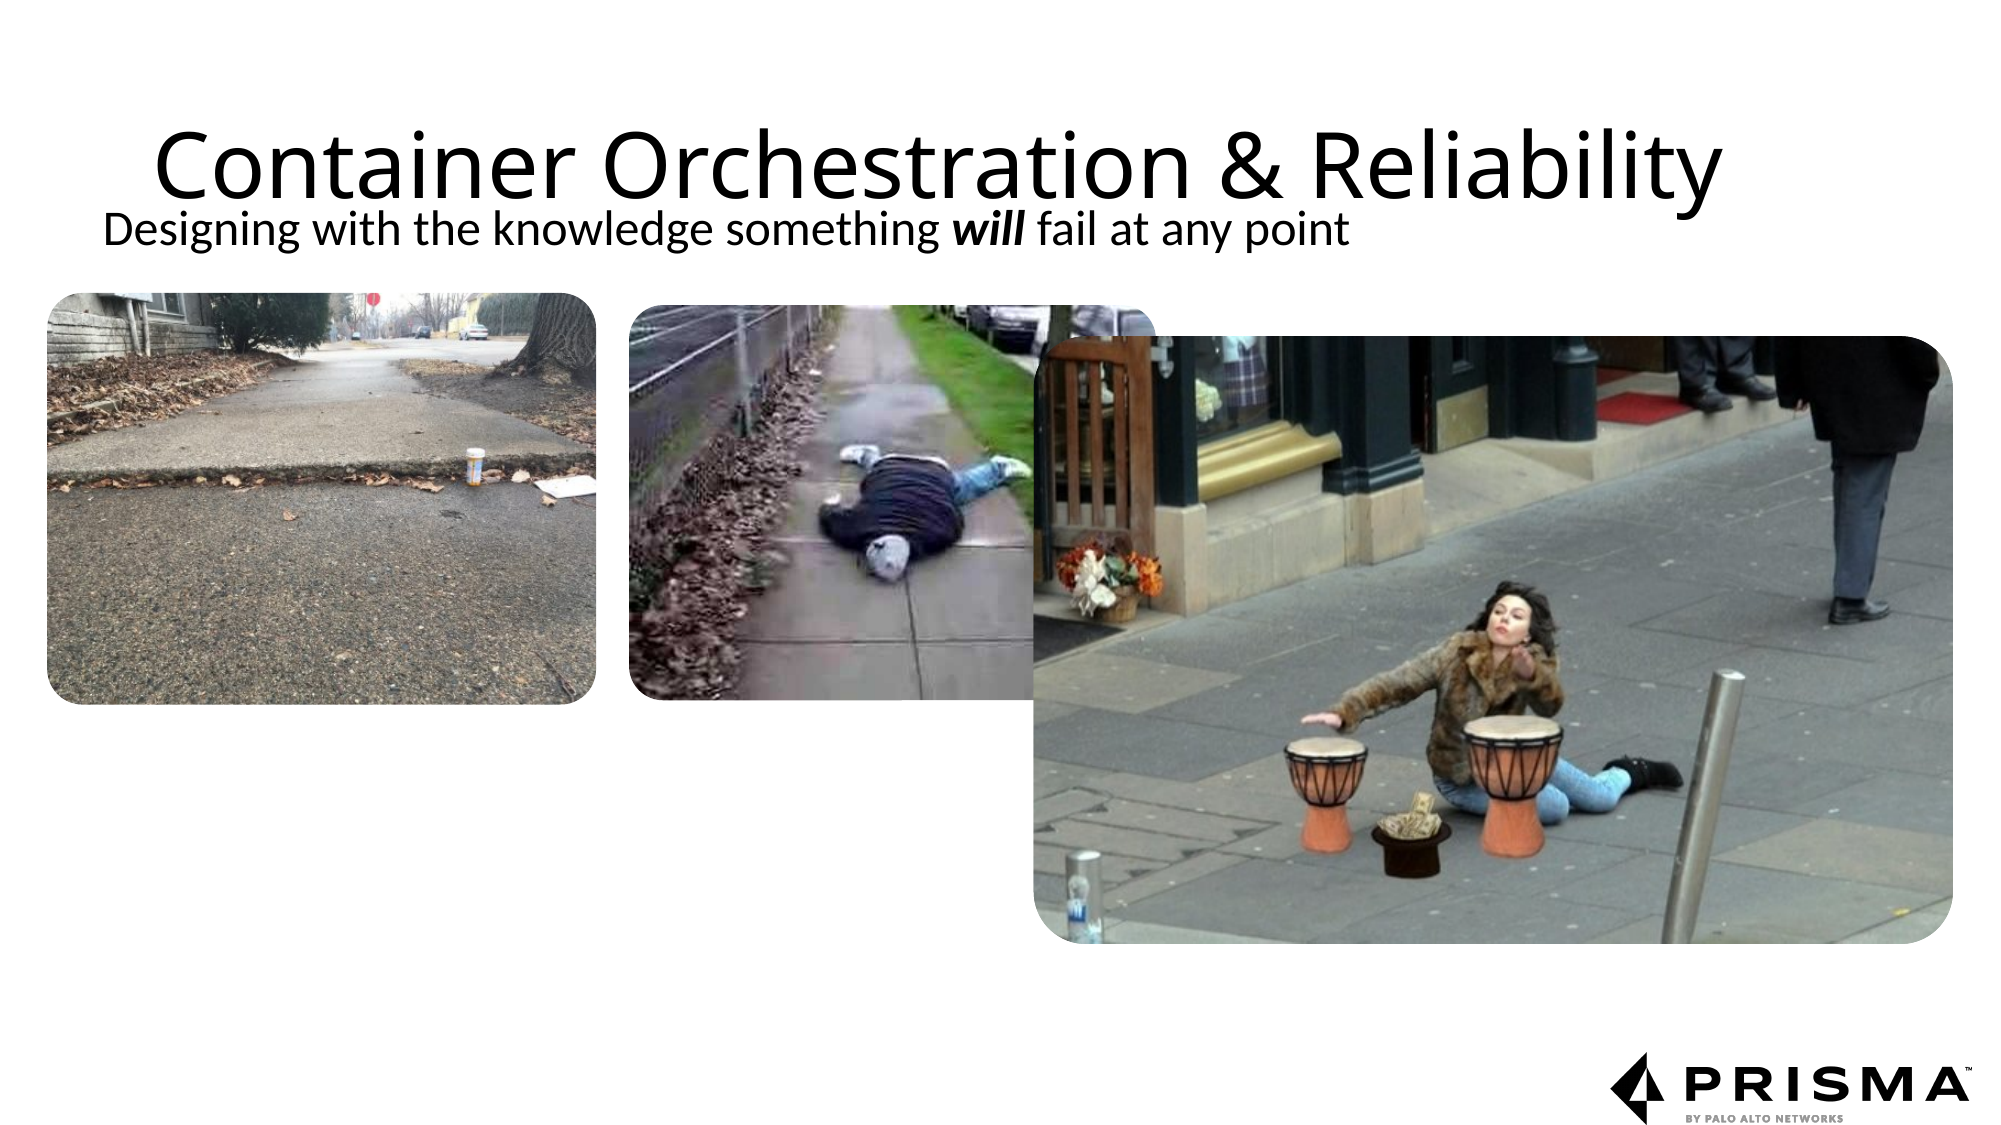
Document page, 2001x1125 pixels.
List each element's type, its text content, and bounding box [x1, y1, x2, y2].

picture [629, 305, 1953, 944]
picture [47, 292, 597, 705]
title Container Orchestration & Reliability [137, 59, 1863, 195]
picture [1610, 1052, 1972, 1125]
list Designing with the knowledge something will fail at any point [87, 195, 2000, 309]
